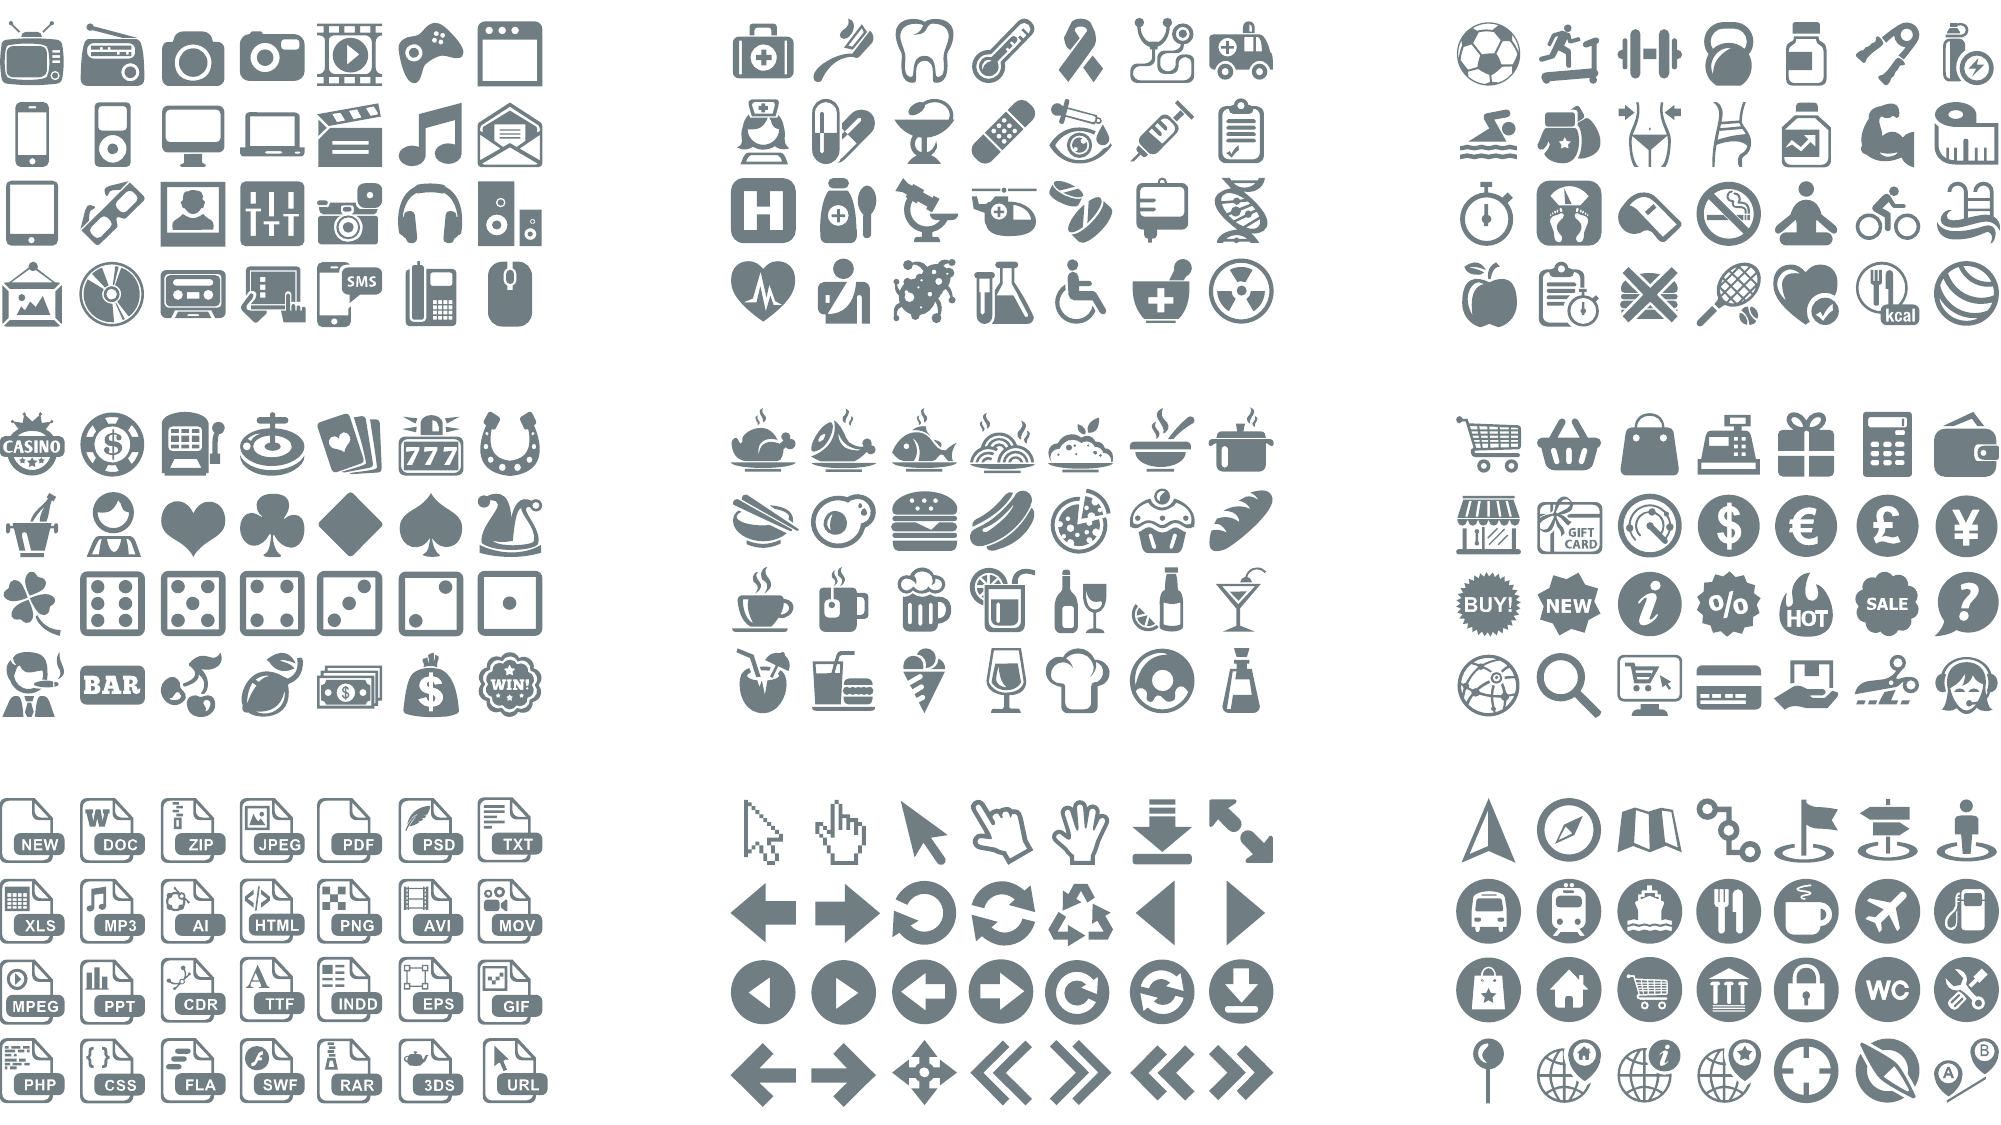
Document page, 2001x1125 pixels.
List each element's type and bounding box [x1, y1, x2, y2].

text_box [0, 15, 2000, 1107]
